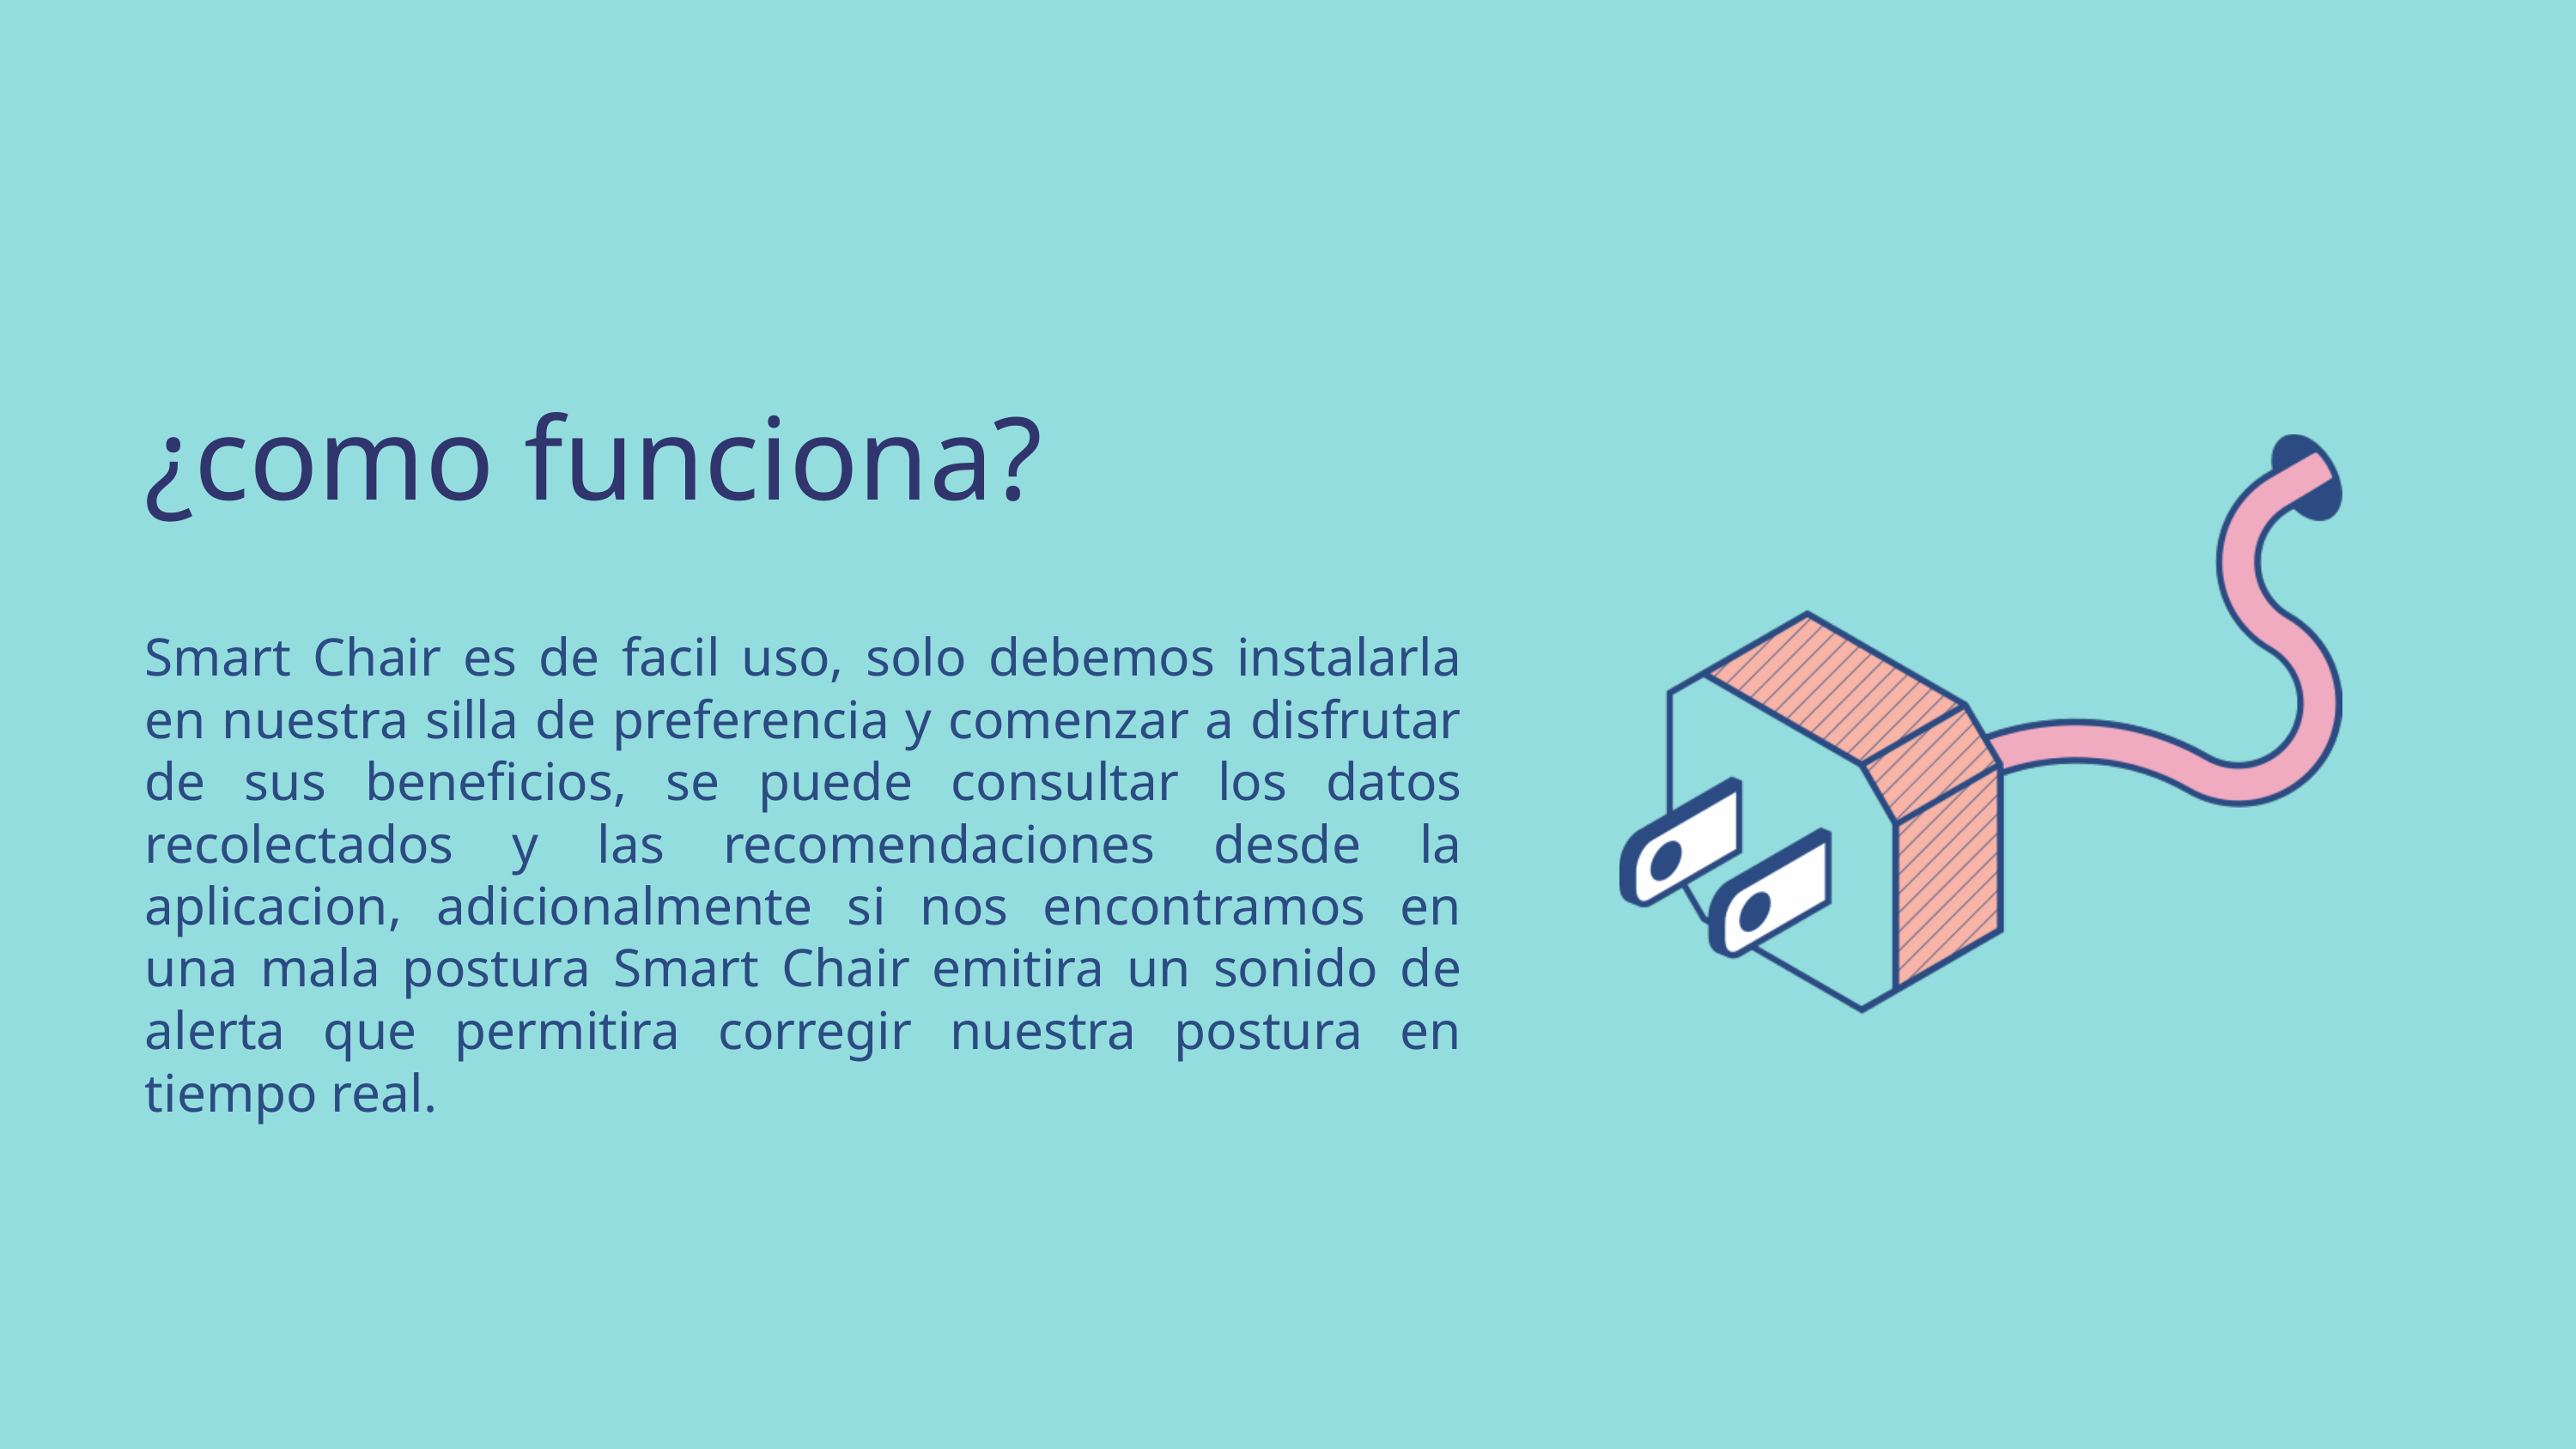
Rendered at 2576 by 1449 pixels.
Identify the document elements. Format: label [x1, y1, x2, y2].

text_box [144, 386, 1522, 1054]
picture [1619, 433, 2343, 1015]
